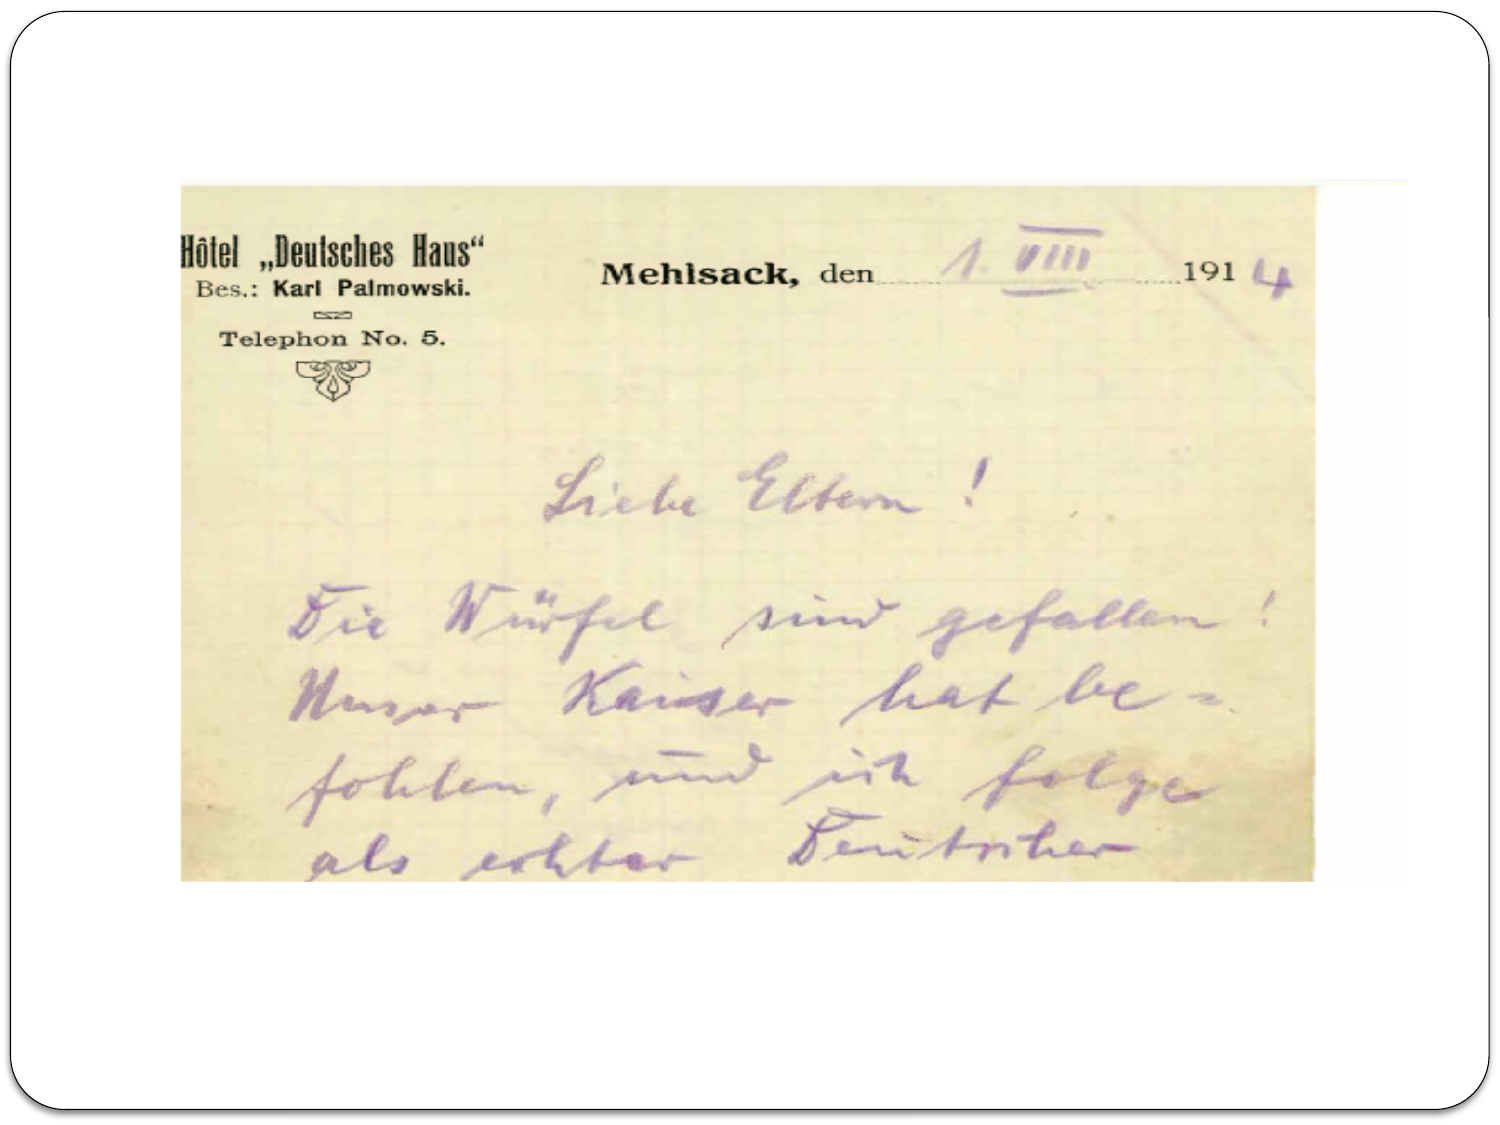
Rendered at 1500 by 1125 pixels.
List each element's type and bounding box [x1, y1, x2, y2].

picture [182, 0, 1408, 1125]
